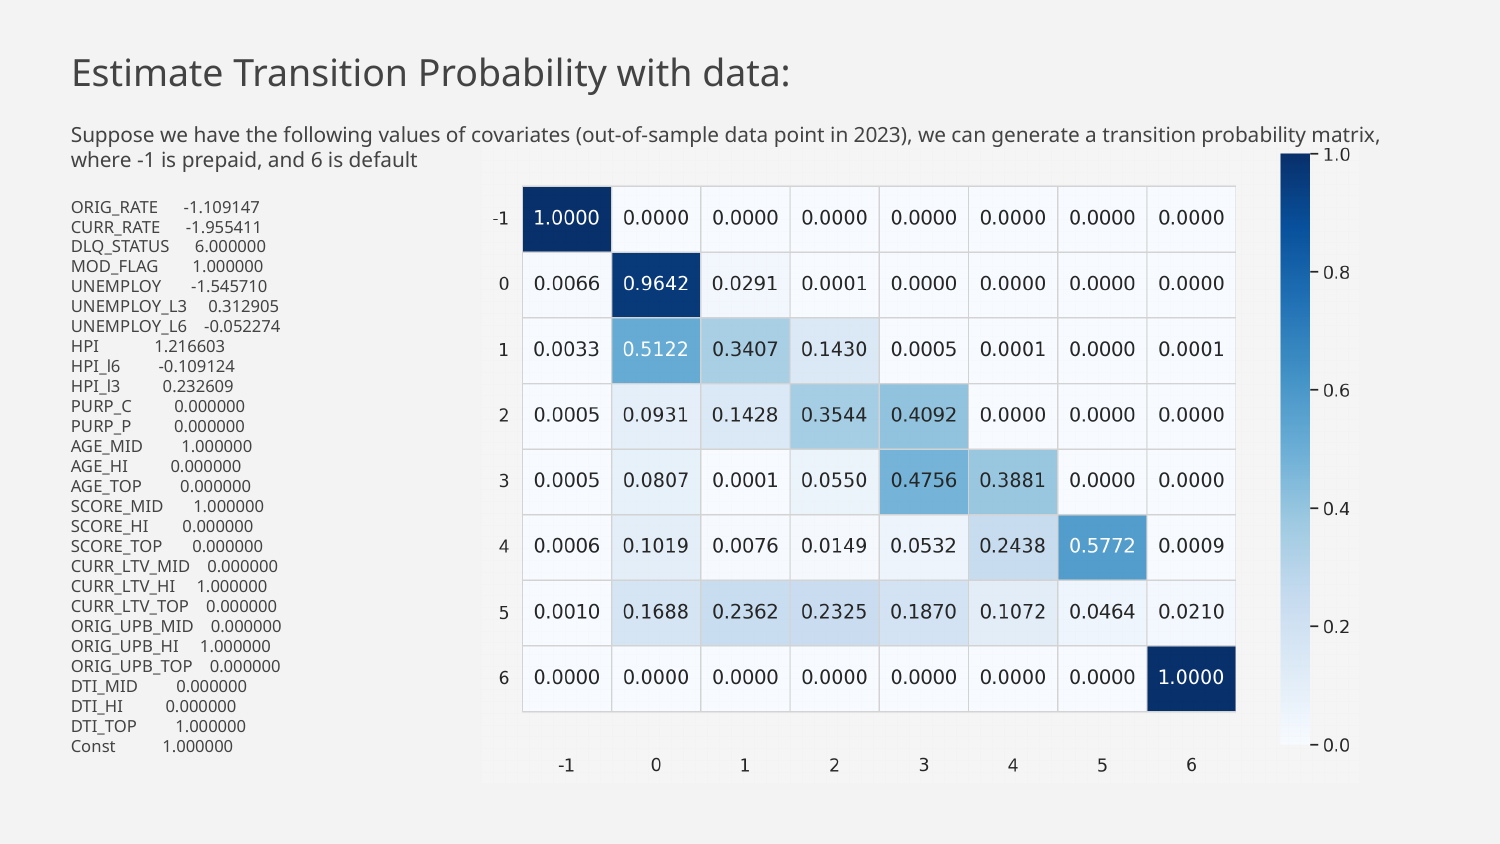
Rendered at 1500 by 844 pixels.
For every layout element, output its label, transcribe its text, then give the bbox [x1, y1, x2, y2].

picture [482, 136, 1360, 784]
text_box Suppose we have the following values of covariates (out-of-sample data point in 2023), we can generate a transition probability matrix, where -1 is prepaid, and 6 is default ORIG_RATE -1.109147 CURR_RATE -1.955411 DLQ_STATUS 6.000000 MOD_FLAG 1.000000 UNEMPLOY -1.545710 UNEMPLOY_L3 0.312905 UNEMPLOY_L6 -0.052274 HPI 1.216603 HPI_l6 -0.109124 HPI_l3 0.232609 PURP_C 0.000000 PURP_P 0.000000 AGE_MID 1.000000 AGE_HI 0.000000 AGE_TOP 0.000000 SCORE_MID 1.000000 SCORE_HI 0.000000 SCORE_TOP 0.000000 CURR_LTV_MID 0.000000 CURR_LTV_HI 1.000000 CURR_LTV_TOP 0.000000 ORIG_UPB_MID 0.000000 ORIG_UPB_HI 1.000000 ORIG_UPB_TOP 0.000000 DTI_MID 0.000000 DTI_HI 0.000000 DTI_TOP 1.000000 Const 1.000000 [55, 106, 1404, 771]
title Estimate Transition Probability with data: [55, 33, 1051, 106]
